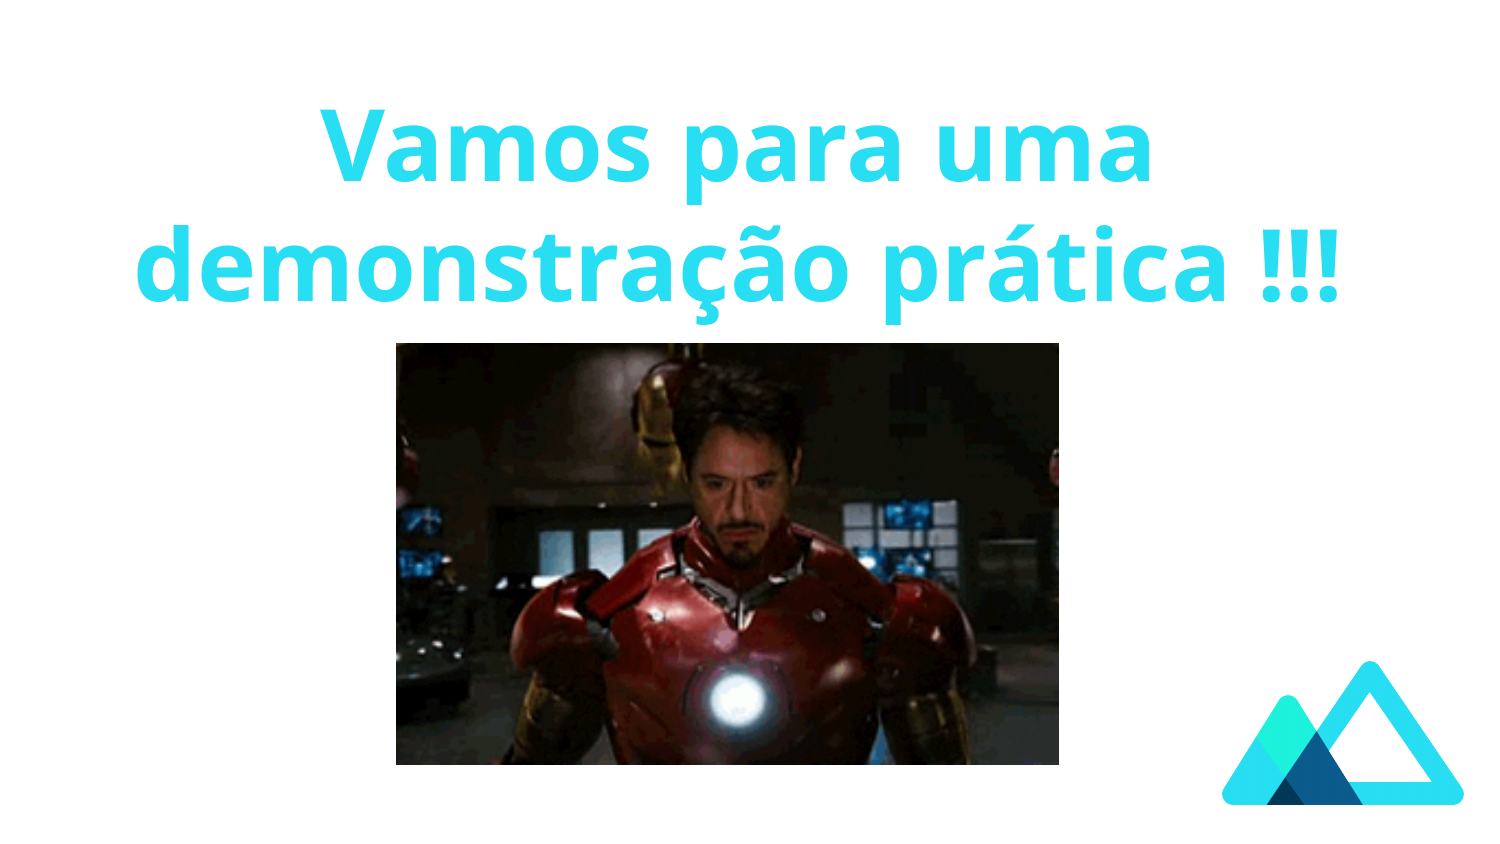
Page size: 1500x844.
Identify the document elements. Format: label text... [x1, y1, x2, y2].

picture [1222, 661, 1465, 805]
text_box Vamos para uma demonstração prática !!! [40, 66, 1438, 161]
picture [396, 342, 1060, 765]
